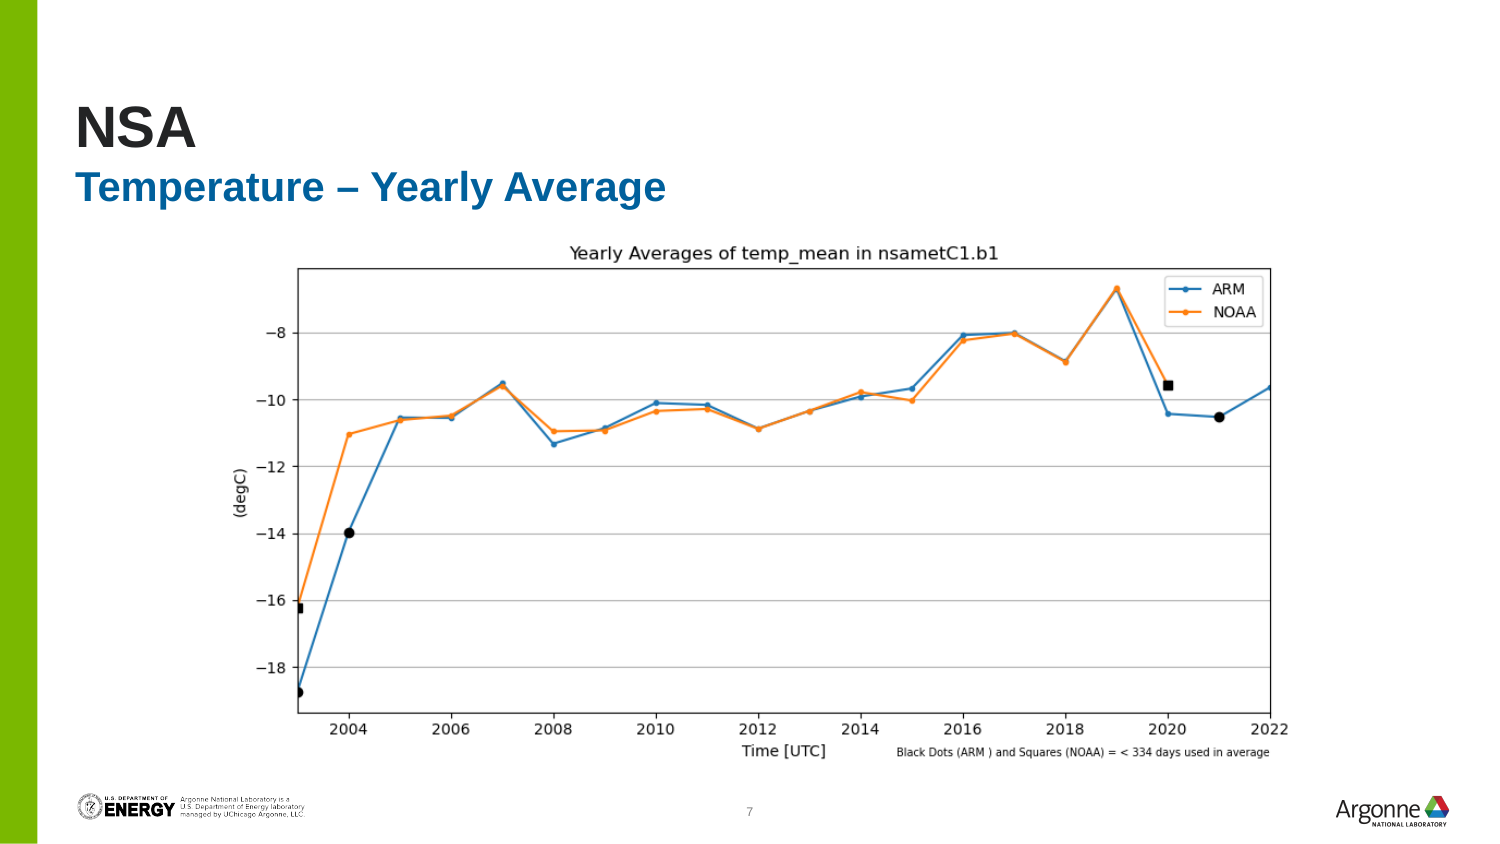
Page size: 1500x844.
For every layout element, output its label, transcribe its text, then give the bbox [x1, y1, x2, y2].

title NSA [75, 58, 1449, 161]
picture [1330, 787, 1458, 834]
list Temperature – Yearly Average [75, 165, 1449, 228]
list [217, 230, 1307, 776]
slide_number 7 [712, 796, 788, 819]
picture [75, 791, 308, 822]
